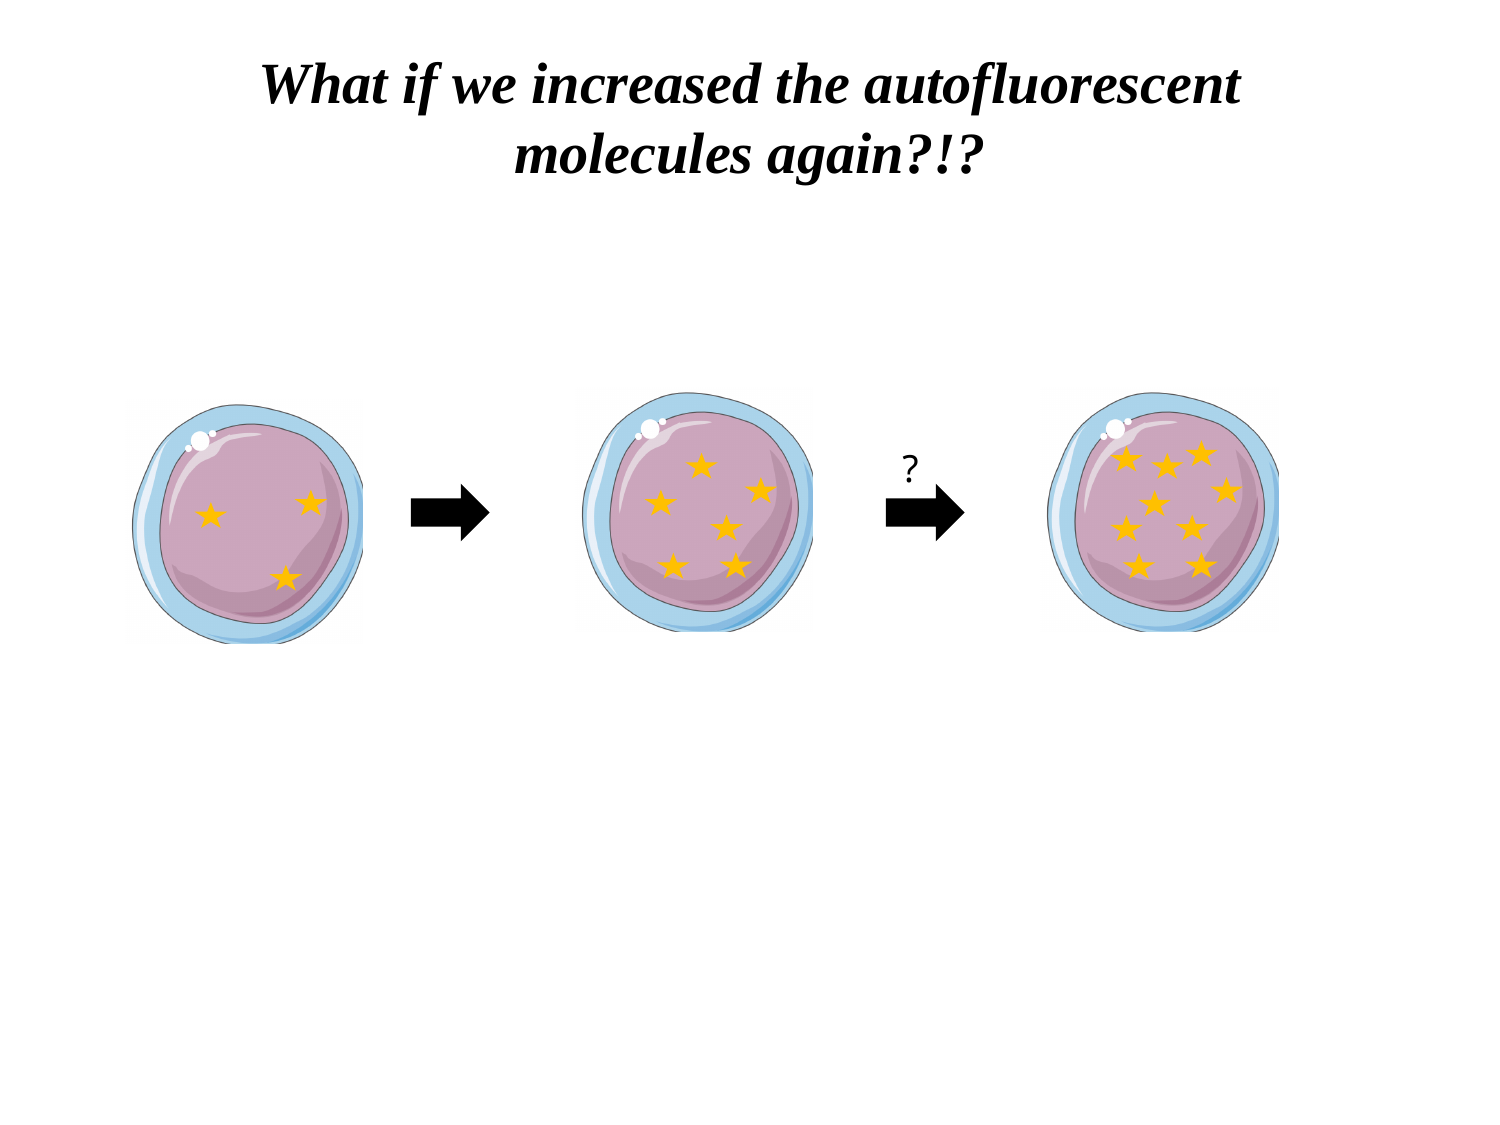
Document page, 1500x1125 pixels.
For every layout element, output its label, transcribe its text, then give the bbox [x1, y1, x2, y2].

text_box [885, 485, 965, 542]
text_box ? [887, 437, 938, 498]
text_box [124, 399, 363, 645]
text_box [1040, 386, 1279, 632]
text_box What if we increased the autofluorescent molecules again?!? [149, 37, 1350, 193]
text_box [574, 386, 813, 632]
text_box [410, 483, 490, 542]
